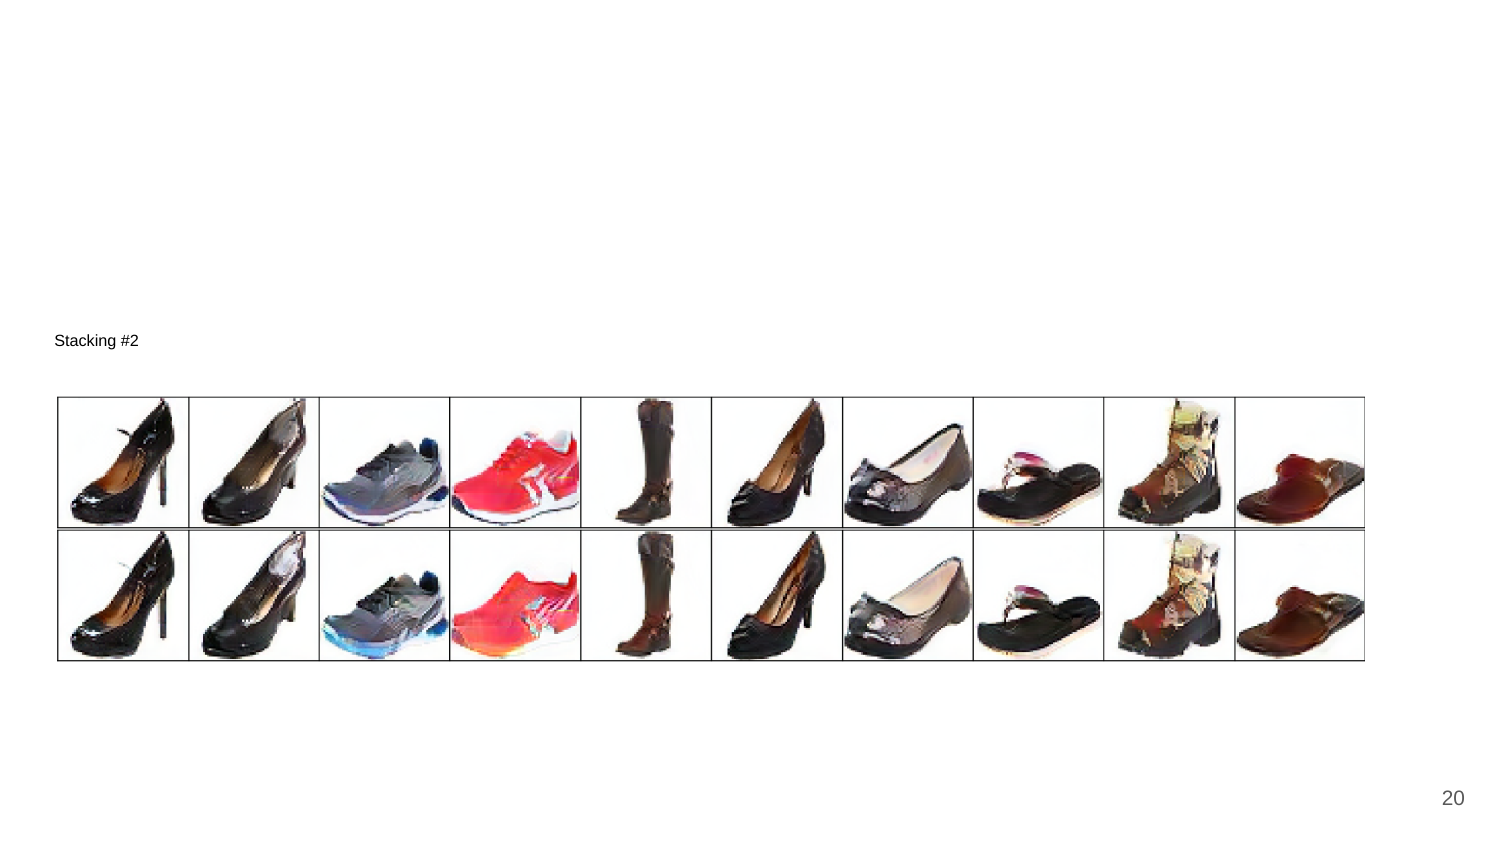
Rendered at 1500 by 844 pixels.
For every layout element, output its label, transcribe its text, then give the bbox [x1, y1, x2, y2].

slide_number 20 [1389, 764, 1480, 830]
title Stacking #2 [39, 294, 209, 370]
picture [54, 394, 1366, 663]
